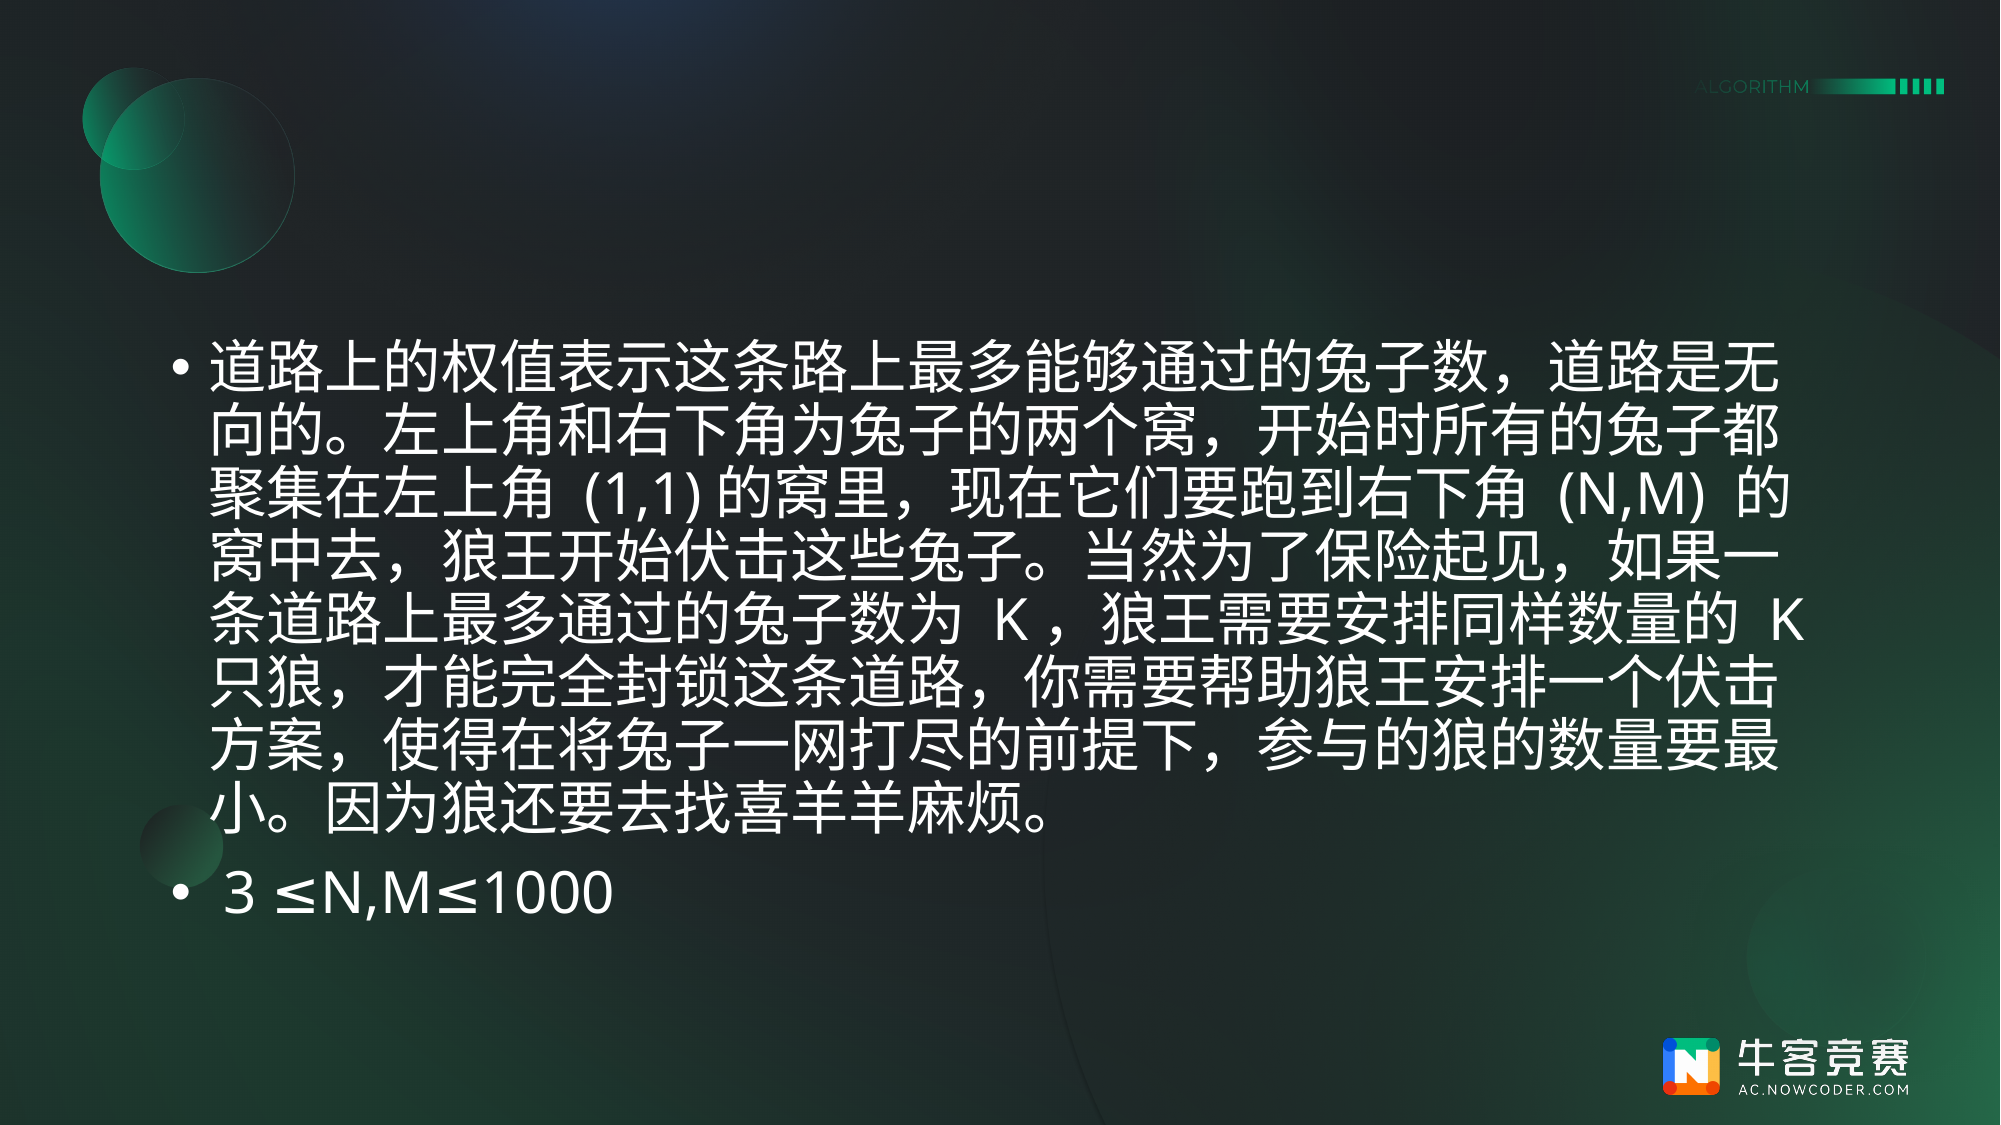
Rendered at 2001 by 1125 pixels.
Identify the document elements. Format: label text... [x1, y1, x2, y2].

picture [0, 0, 2000, 1125]
list 道路上的权值表示这条路上最多能够通过的兔子数，道路是无向的。左上角和右下角为兔子的两个窝，开始时所有的兔子都聚集在左上角 (1,1)的窝里，现在它们要跑到右下角 (N,M) 的窝中去，狼王开始伏击这些兔子。当然为了保险起见，如果一条道路上最多通过的兔子数为 K，狼王需要安排同样数量的 K 只狼，才能完全封锁这条道路，你需要帮助狼王安排一个伏击方案，使得在将兔子一网打尽的前提下，参与的狼的数量要最小。因为狼还要去找喜羊羊麻烦。 3 ≤N,M≤1000 [155, 331, 1839, 1083]
